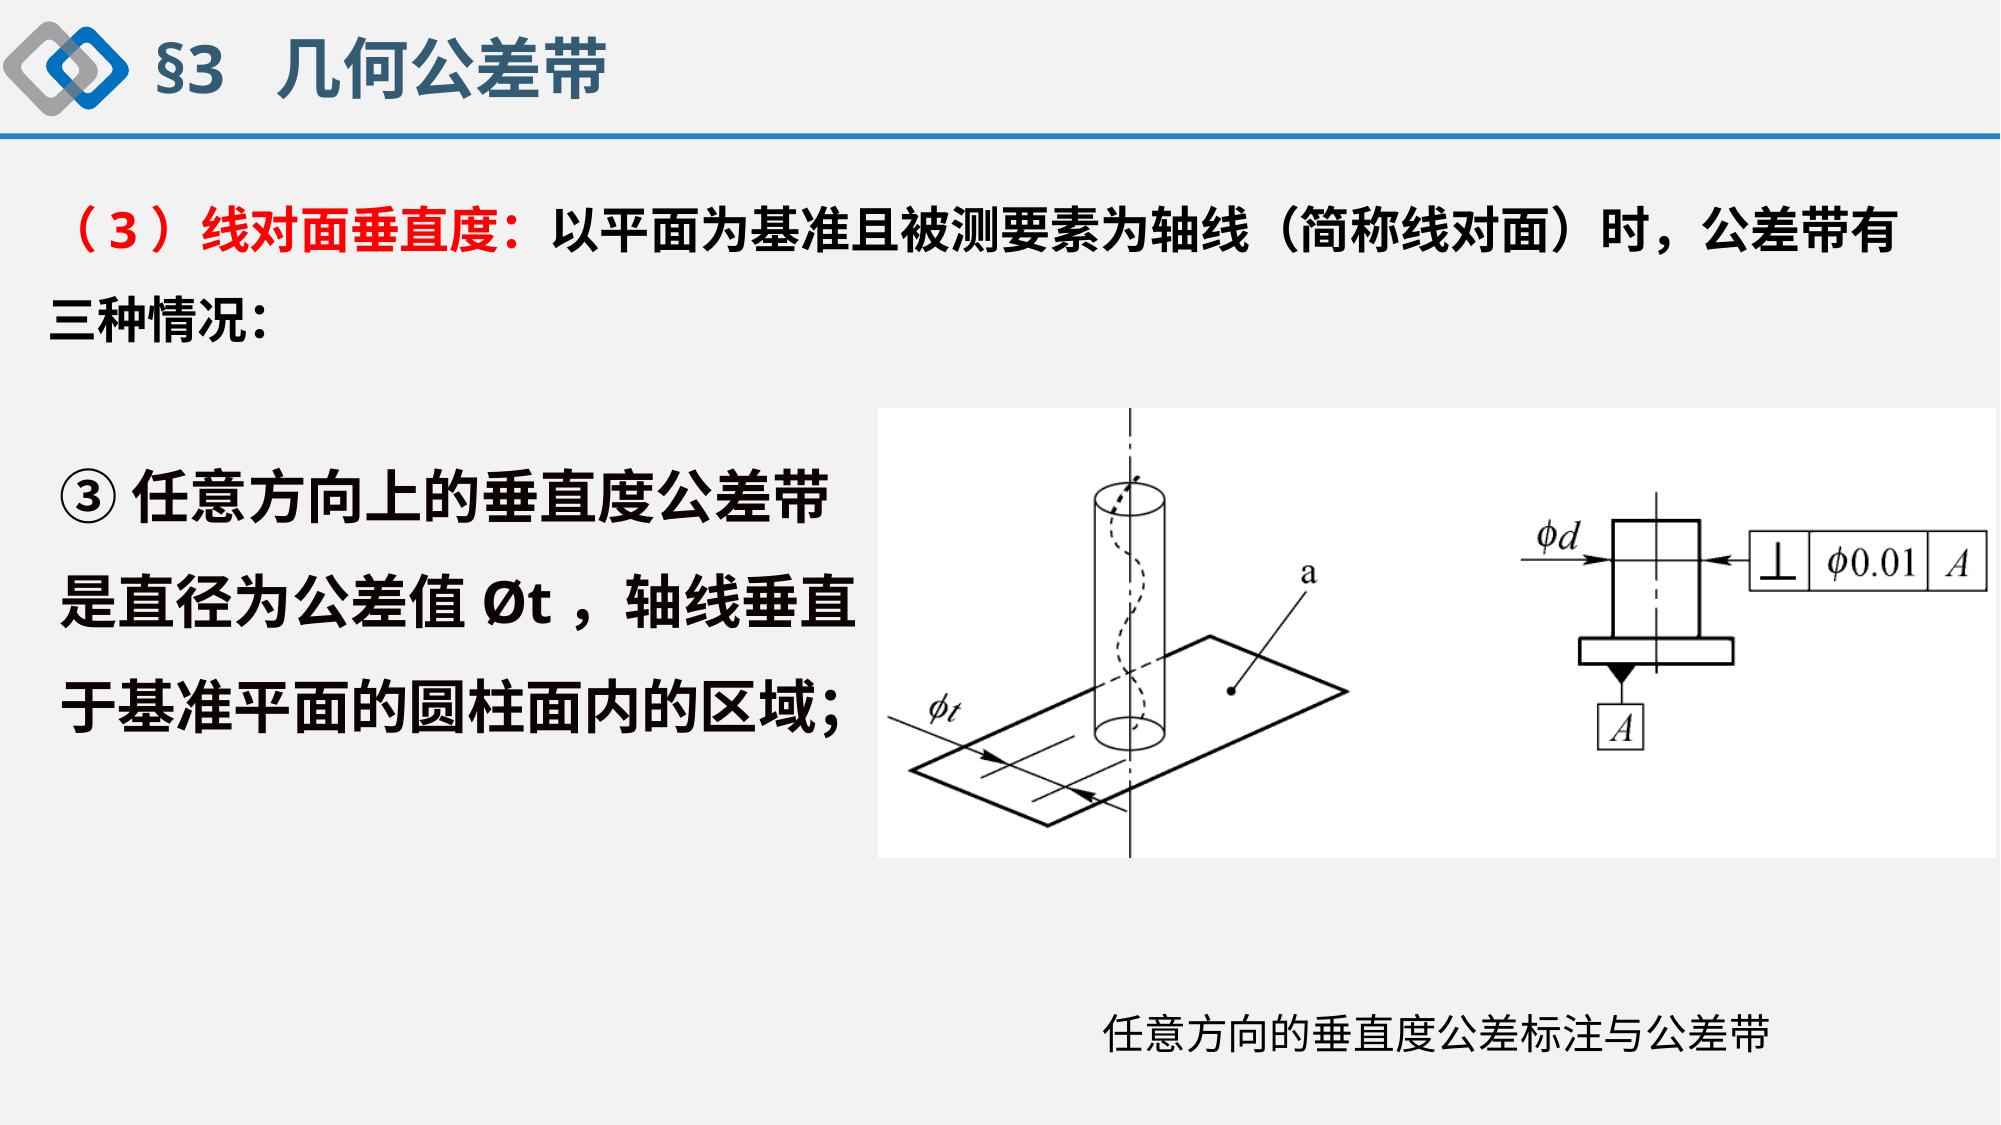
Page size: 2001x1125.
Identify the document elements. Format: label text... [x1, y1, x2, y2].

picture [877, 408, 1997, 858]
text_box ③任意方向上的垂直度公差带是直径为公差值Øt，轴线垂直于基准平面的圆柱面内的区域； [0, 417, 883, 1001]
text_box 任意方向的垂直度公差标注与公差带 [1088, 1000, 1786, 1065]
text_box （3）线对面垂直度：以平面为基准且被测要素为轴线（简称线对面）时，公差带有三种情况： [29, 160, 1965, 363]
text_box §3 几何公差带 [139, 18, 1510, 115]
